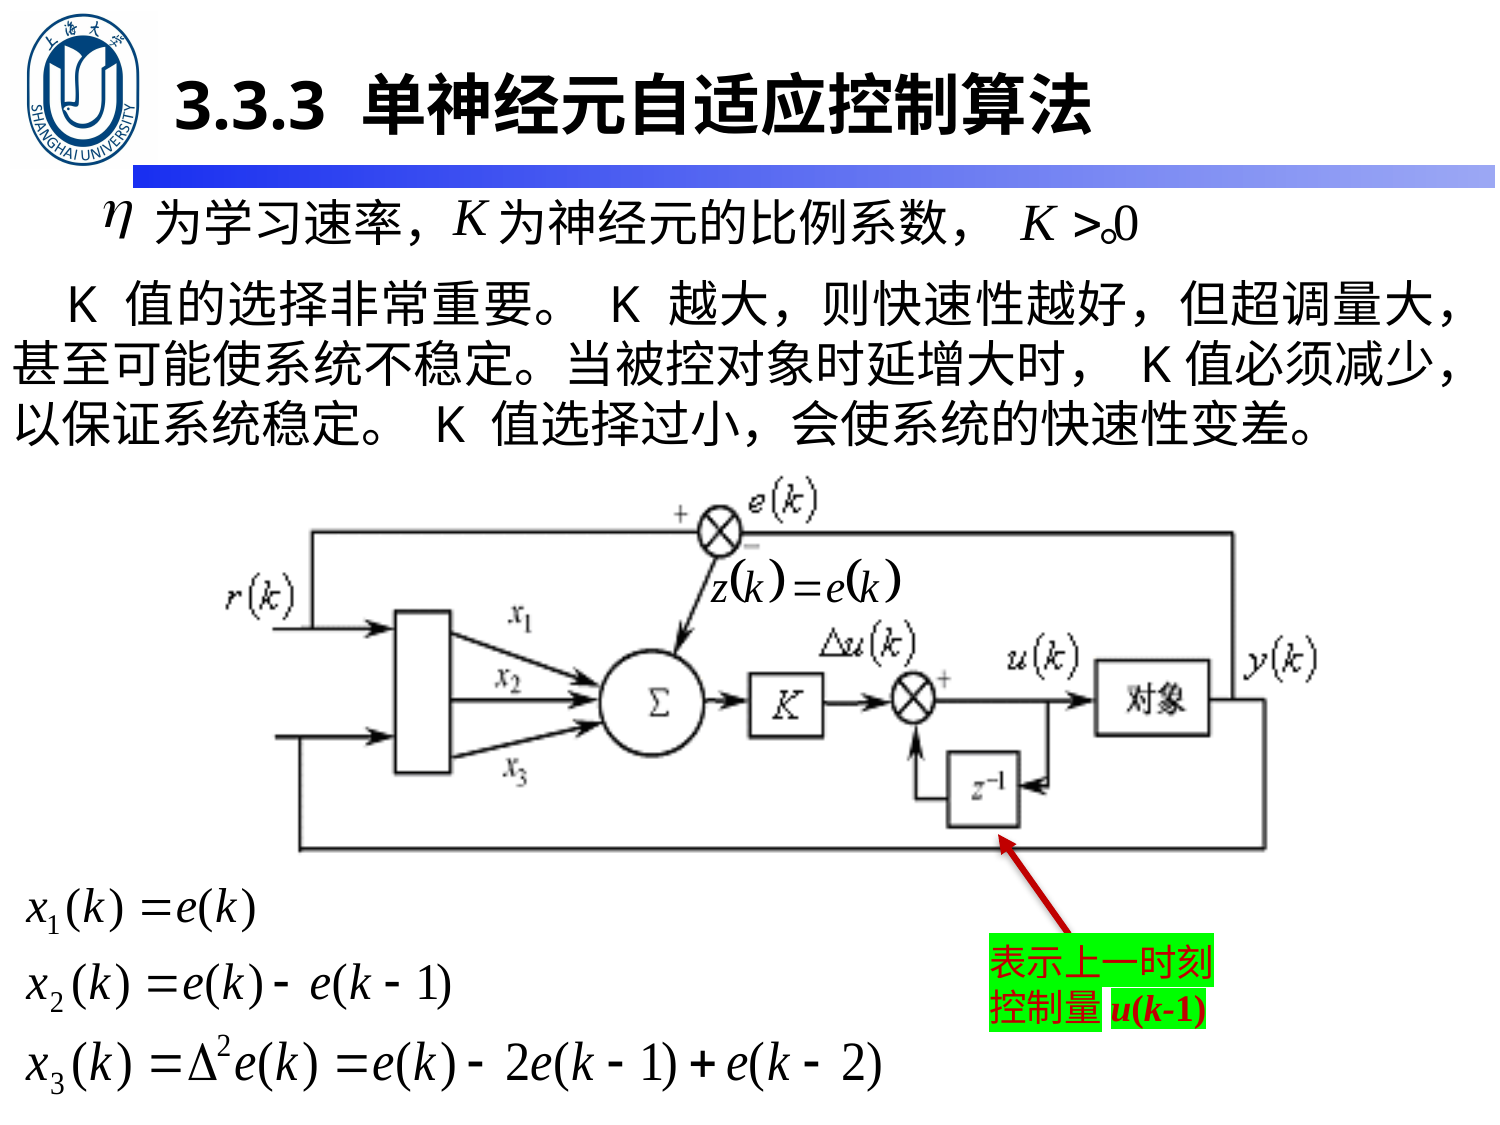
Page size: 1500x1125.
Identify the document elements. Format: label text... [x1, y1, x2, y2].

text_box 为学习速率， 为神经元的比例系数， 。 [138, 184, 1211, 260]
text_box 表示上一时刻控制量u(k-1) [974, 931, 1235, 1037]
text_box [997, 833, 1070, 935]
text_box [16, 947, 460, 1020]
picture [10, 11, 158, 169]
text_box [16, 1020, 892, 1109]
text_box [95, 189, 144, 253]
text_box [206, 463, 1330, 867]
text_box 3.3.3 单神经元自适应控制算法 [159, 55, 1463, 151]
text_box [1009, 190, 1151, 256]
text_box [16, 872, 267, 943]
text_box K 值的选择非常重要。 K 越大，则快速性越好，但超调量大，甚至可能使系统不稳定。当被控对象时延增大时， K值必须减少，以保证系统稳定。 K 值选择过小，会使系统的快速性变差。 [0, 265, 1500, 461]
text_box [442, 189, 503, 246]
